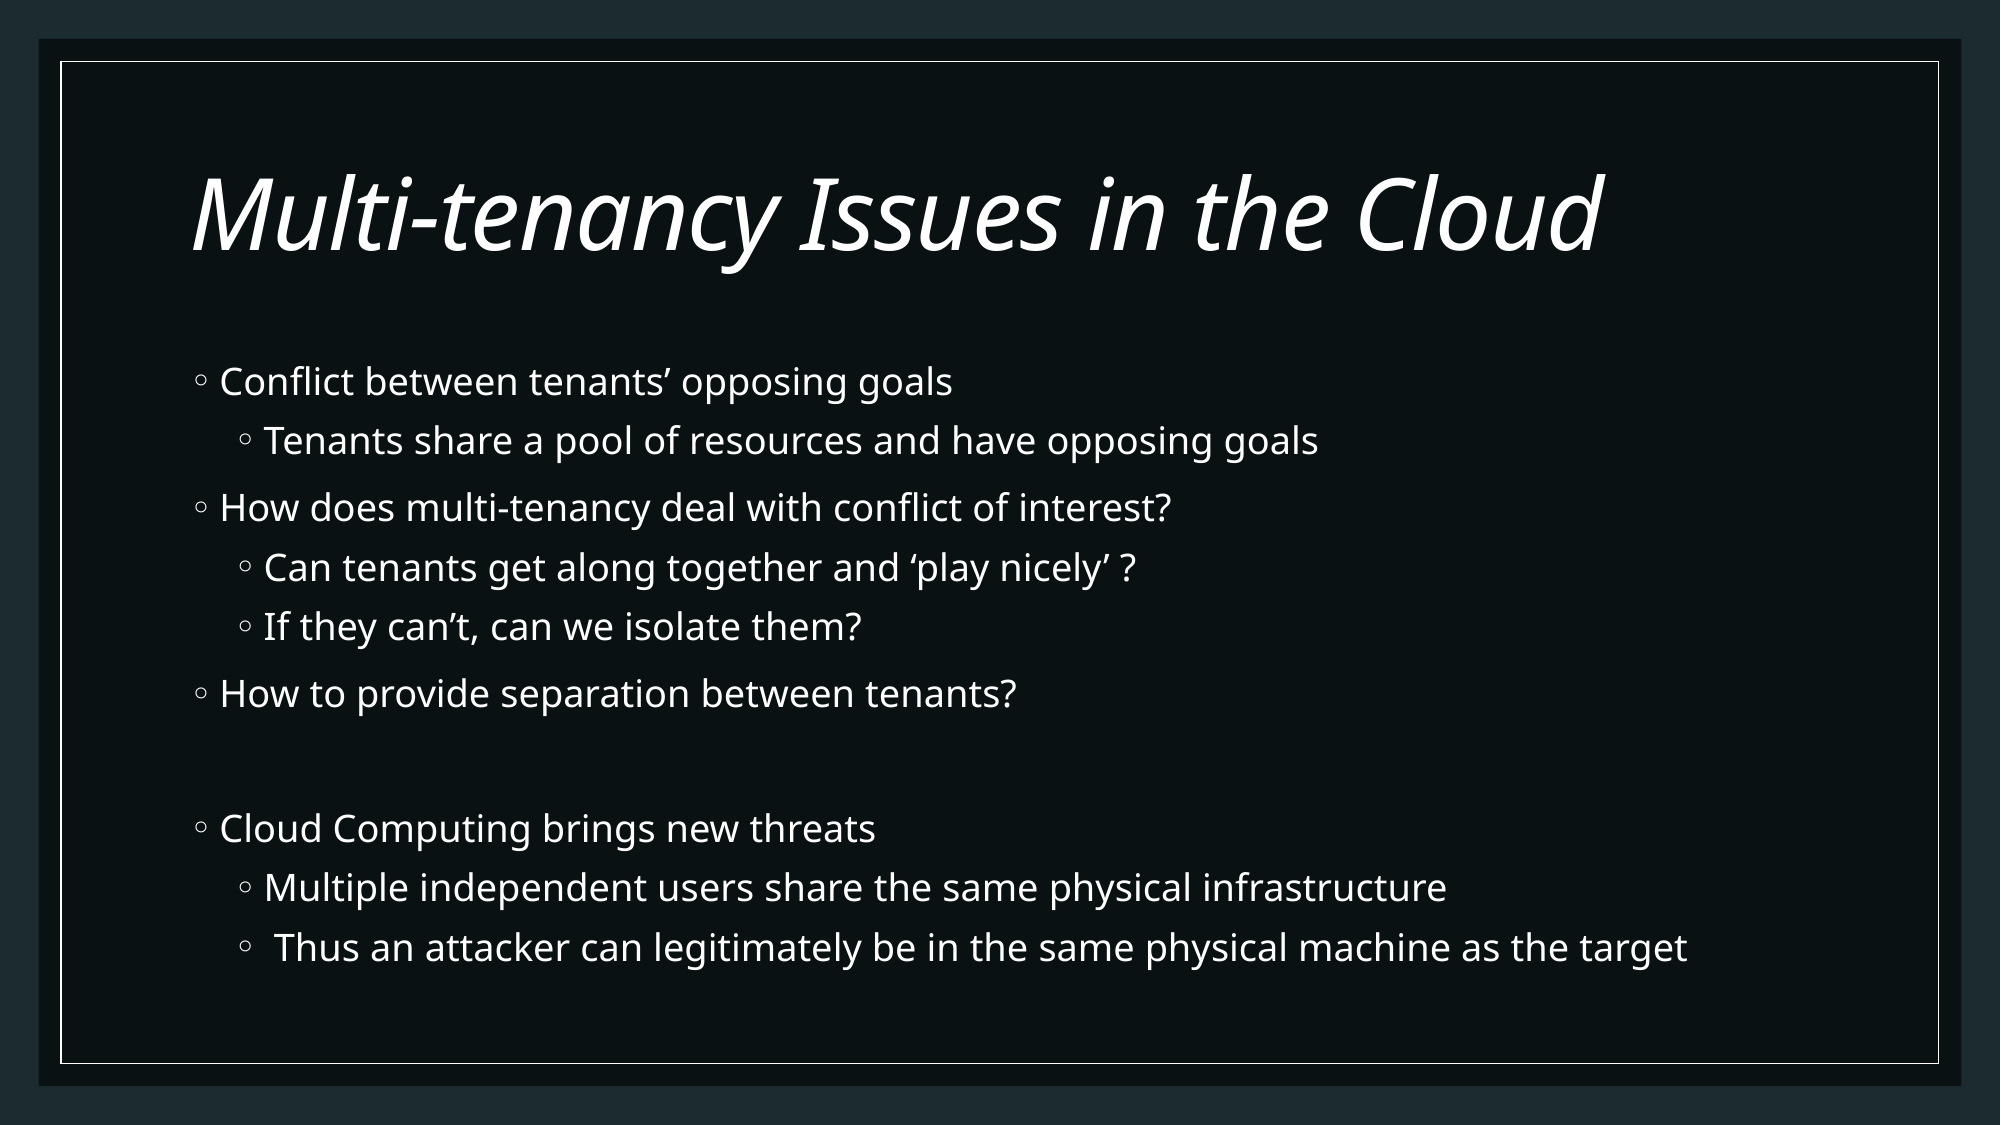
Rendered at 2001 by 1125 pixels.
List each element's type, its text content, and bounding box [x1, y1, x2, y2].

title Multi-tenancy Issues in the Cloud [174, 105, 1825, 331]
list Conflict between tenants’ opposing goals Tenants share a pool of resources and have opposing goals How does multi-tenancy deal with conflict of interest? Can tenants get along together and ‘play nicely’ ? If they can’t, can we isolate them? How to provide separation between tenants? Cloud Computing brings new threats Multiple independent users share the same physical infrastructure Thus an attacker can legitimately be in the same physical machine as the target [174, 345, 1825, 977]
